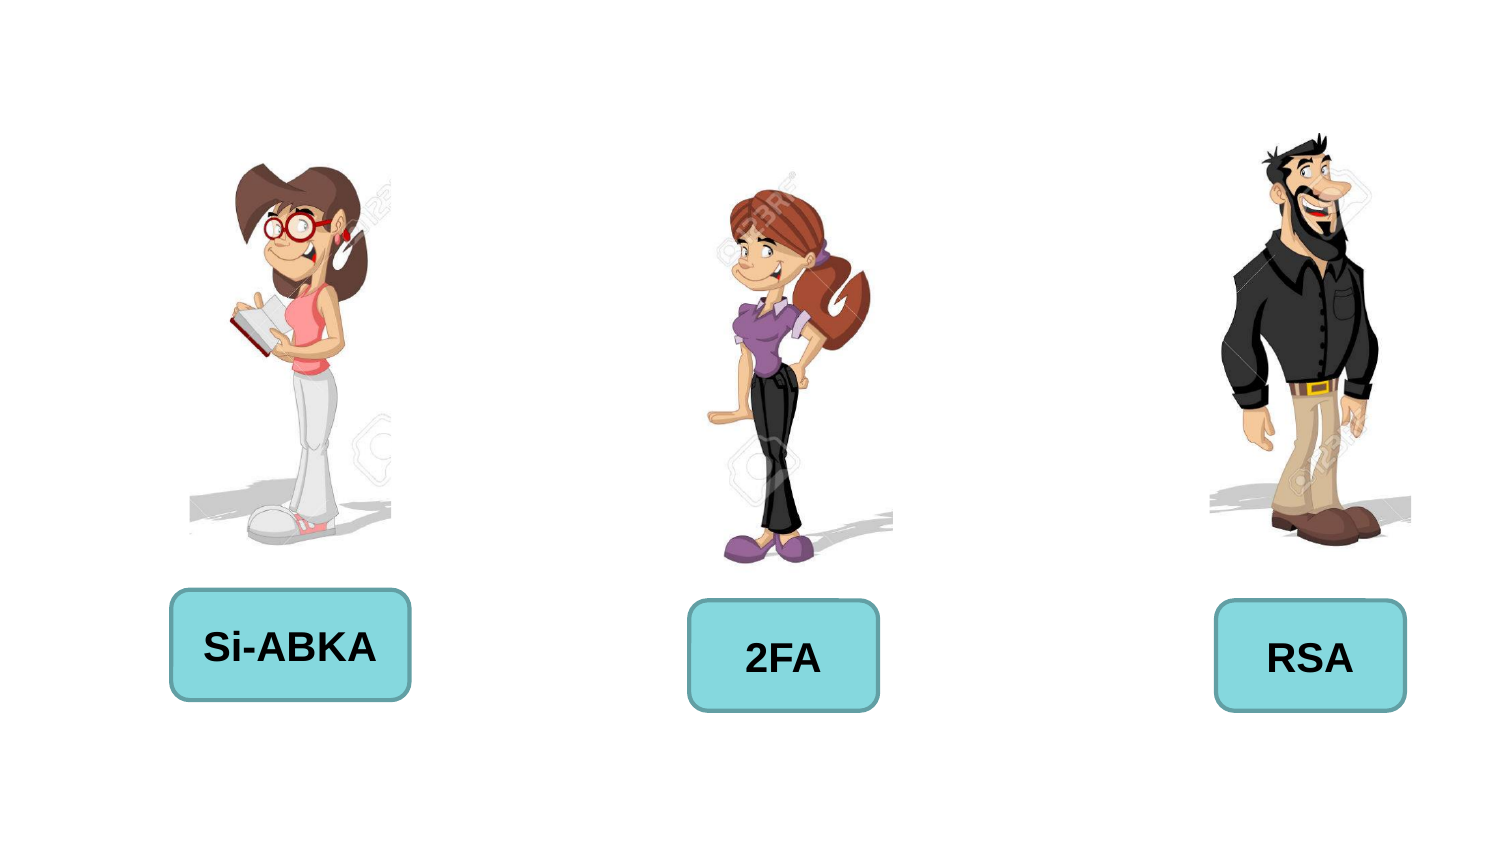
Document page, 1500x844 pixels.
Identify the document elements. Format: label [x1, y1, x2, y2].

text_box [1209, 132, 1412, 711]
text_box [170, 122, 410, 701]
text_box [688, 150, 894, 711]
